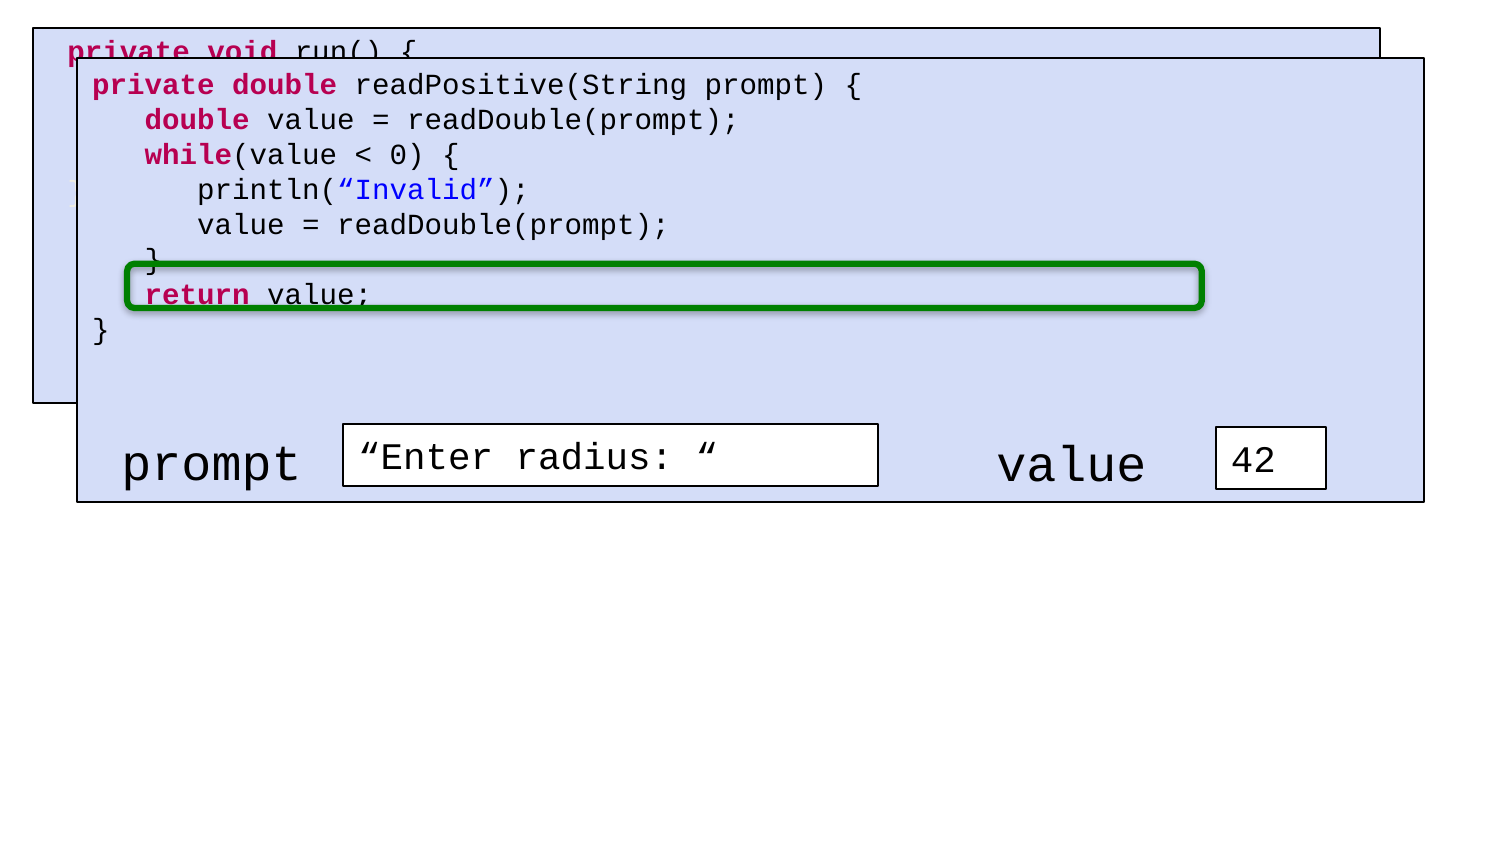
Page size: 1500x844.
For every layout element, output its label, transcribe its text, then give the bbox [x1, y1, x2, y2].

text_box value [981, 423, 1164, 481]
text_box 42 [1215, 427, 1326, 490]
text_box [33, 28, 77, 403]
text_box private double readPositive(String prompt) { double value = readDouble(prompt); while(value < 0) { println(“Invalid”); value = readDouble(prompt); } return value; } [77, 57, 1425, 503]
text_box private void run() { double r = readPositive(“Enter radius: “); double area = getArea(r); println(area); } [52, 0, 1451, 297]
text_box prompt [106, 422, 319, 480]
text_box [127, 263, 1202, 309]
text_box “Enter radius: “ [343, 424, 879, 487]
